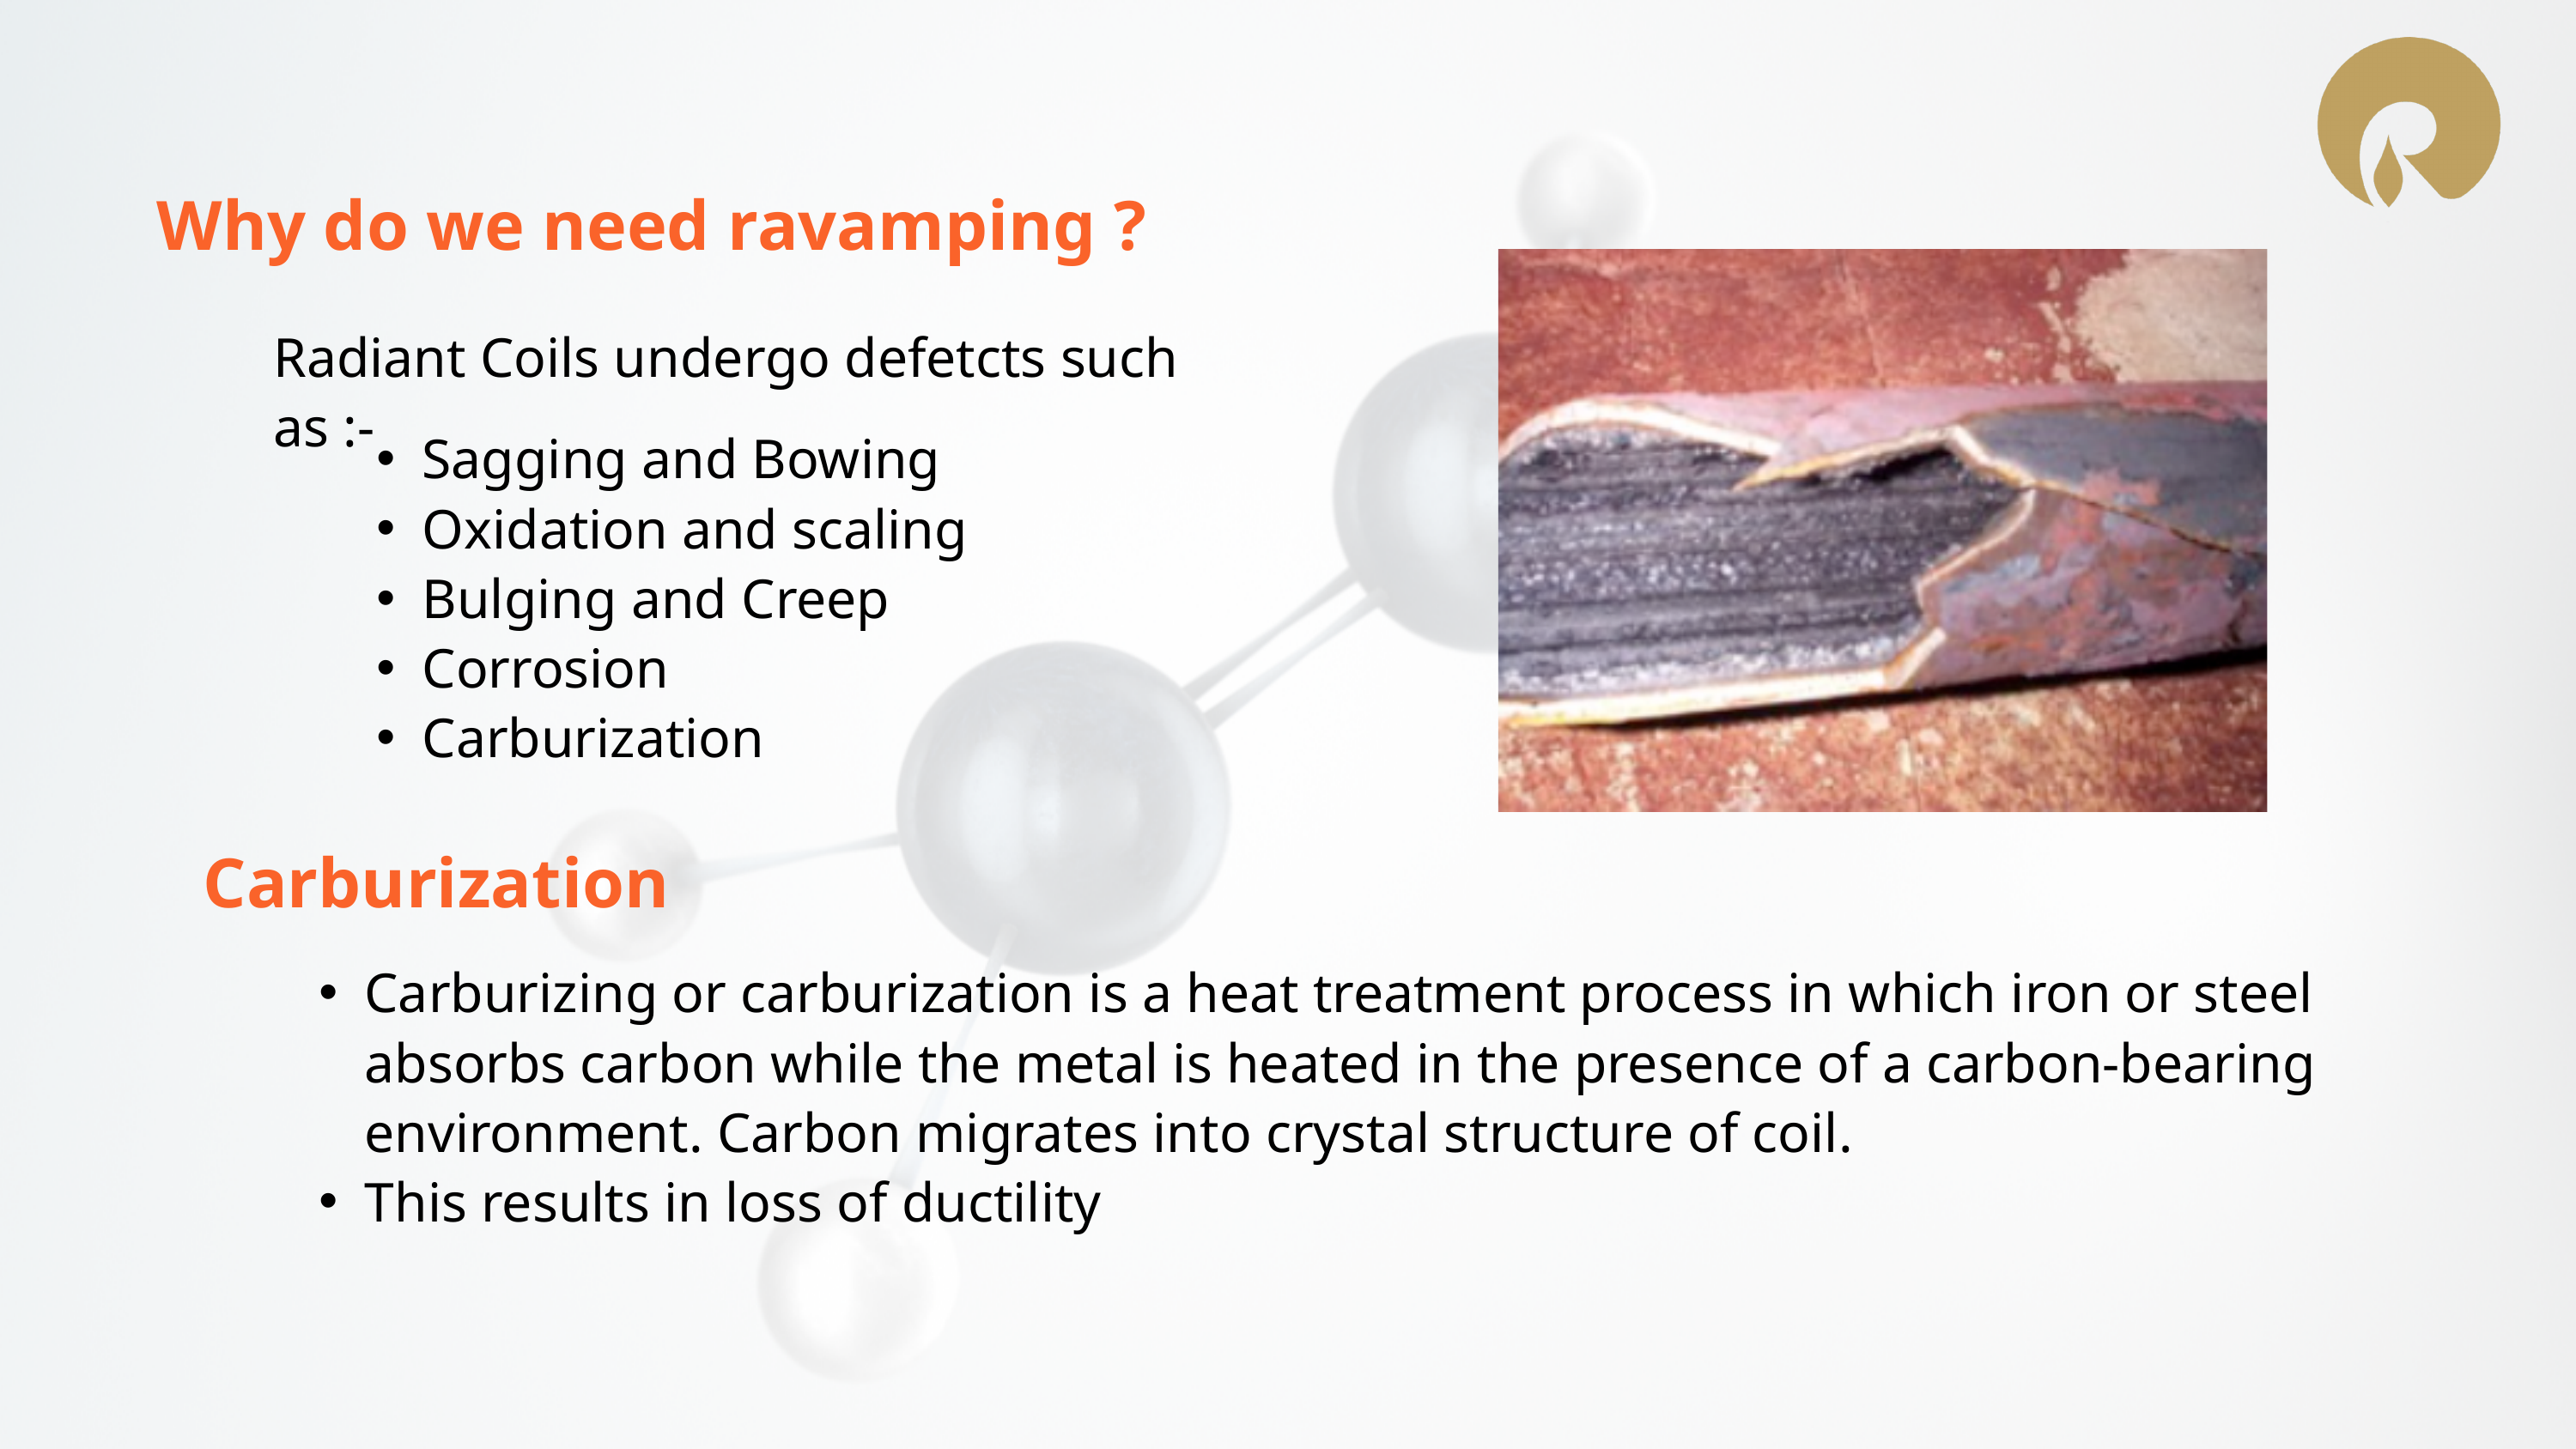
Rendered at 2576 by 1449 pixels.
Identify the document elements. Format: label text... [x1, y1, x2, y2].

text_box [1498, 249, 2268, 812]
text_box Radiant Coils undergo defetcts such as :- [273, 318, 1288, 597]
text_box Carburizing or carburization is a heat treatment process in which iron or steel absorbs carbon while the metal is heated in the presence of a carbon-bearing environment. Carbon migrates into crystal structure of coil. This results in loss of ductility [273, 953, 2416, 1303]
text_box Sagging and Bowing Oxidation and scaling Bulging and Creep Corrosion Carburization [331, 420, 974, 833]
text_box [2121, 24, 2576, 222]
text_box Why do we need ravamping ? [0, 175, 1438, 264]
text_box Carburization [0, 833, 1223, 922]
text_box [0, 0, 2576, 1449]
